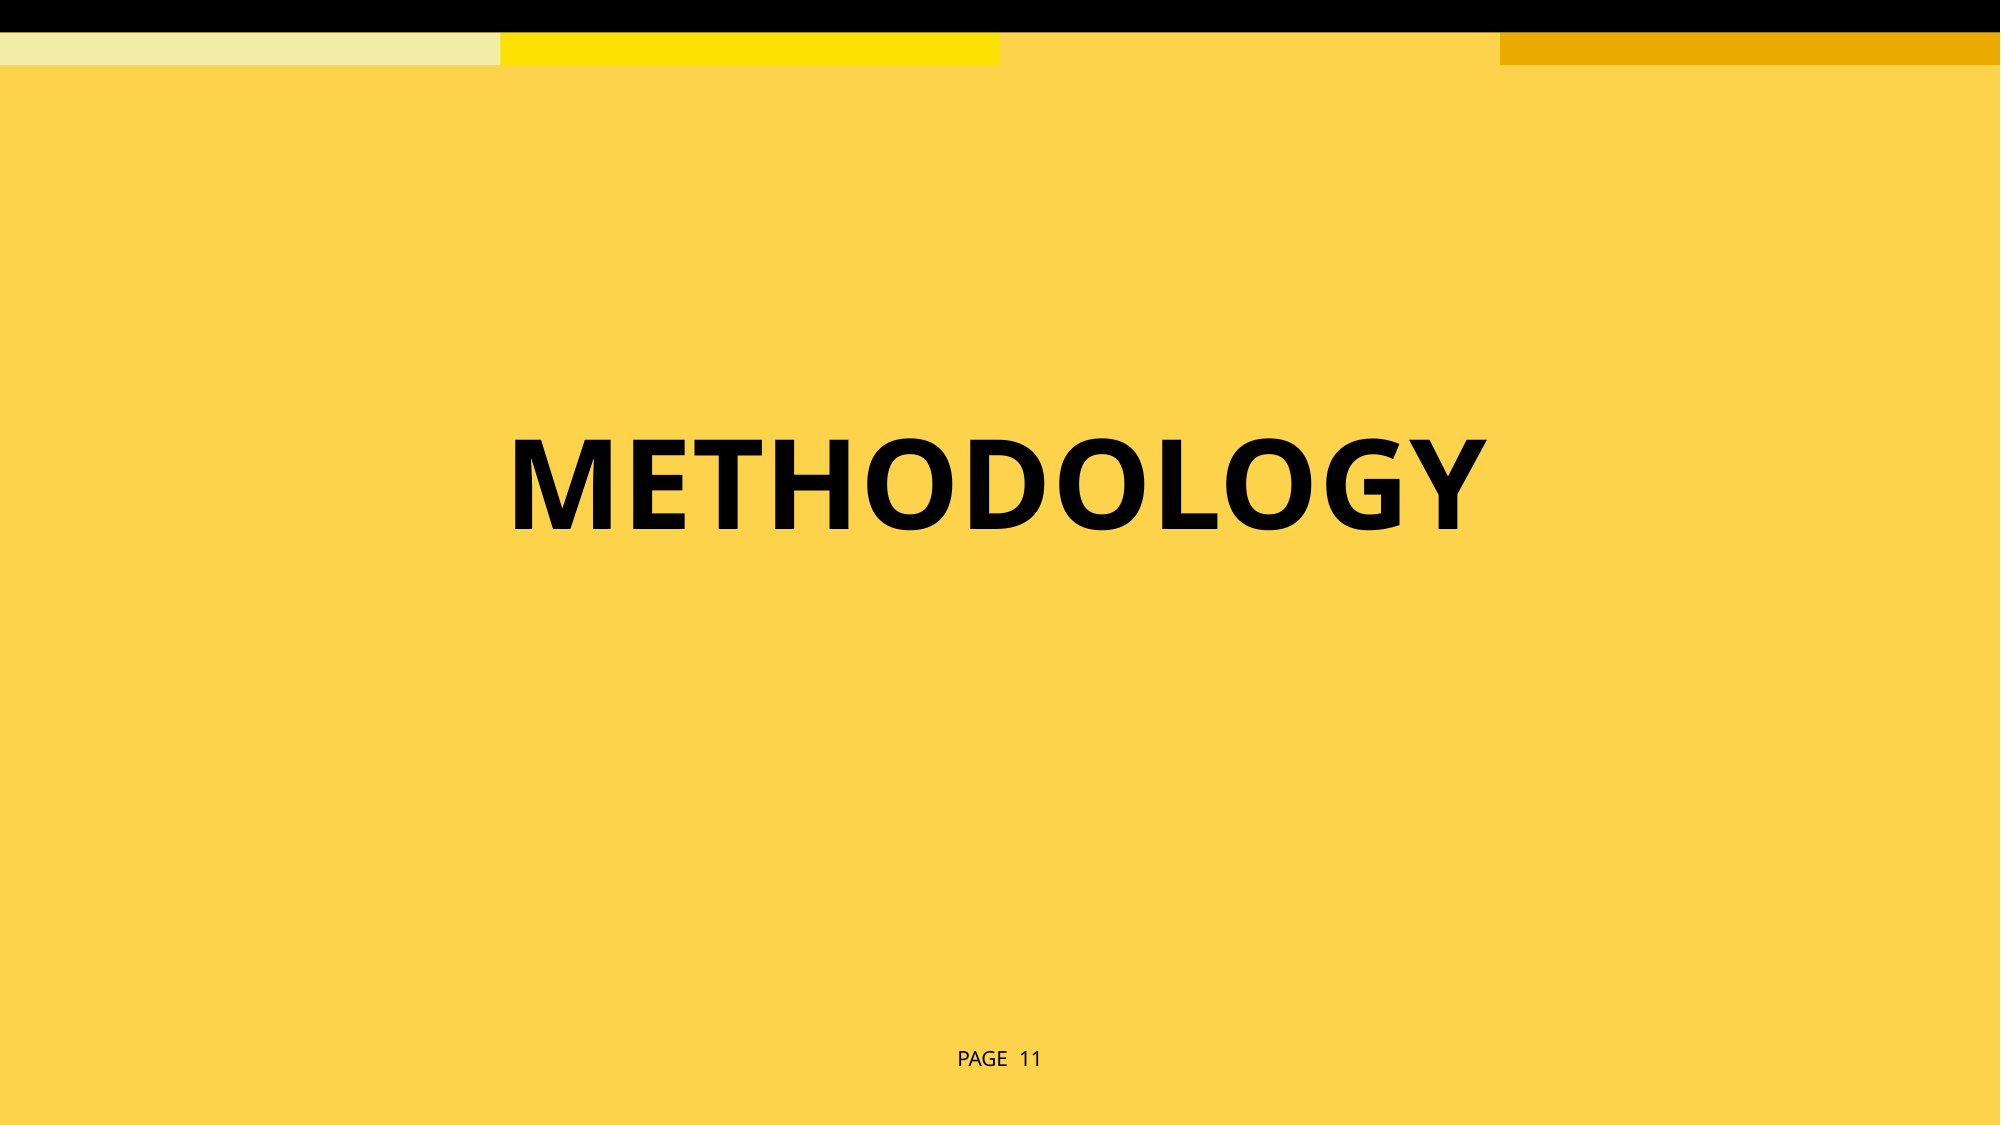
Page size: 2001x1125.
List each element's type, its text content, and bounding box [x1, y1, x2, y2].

slide_number PAGE 11 [916, 1039, 1084, 1081]
title METHODOLOGY [47, 390, 1946, 563]
